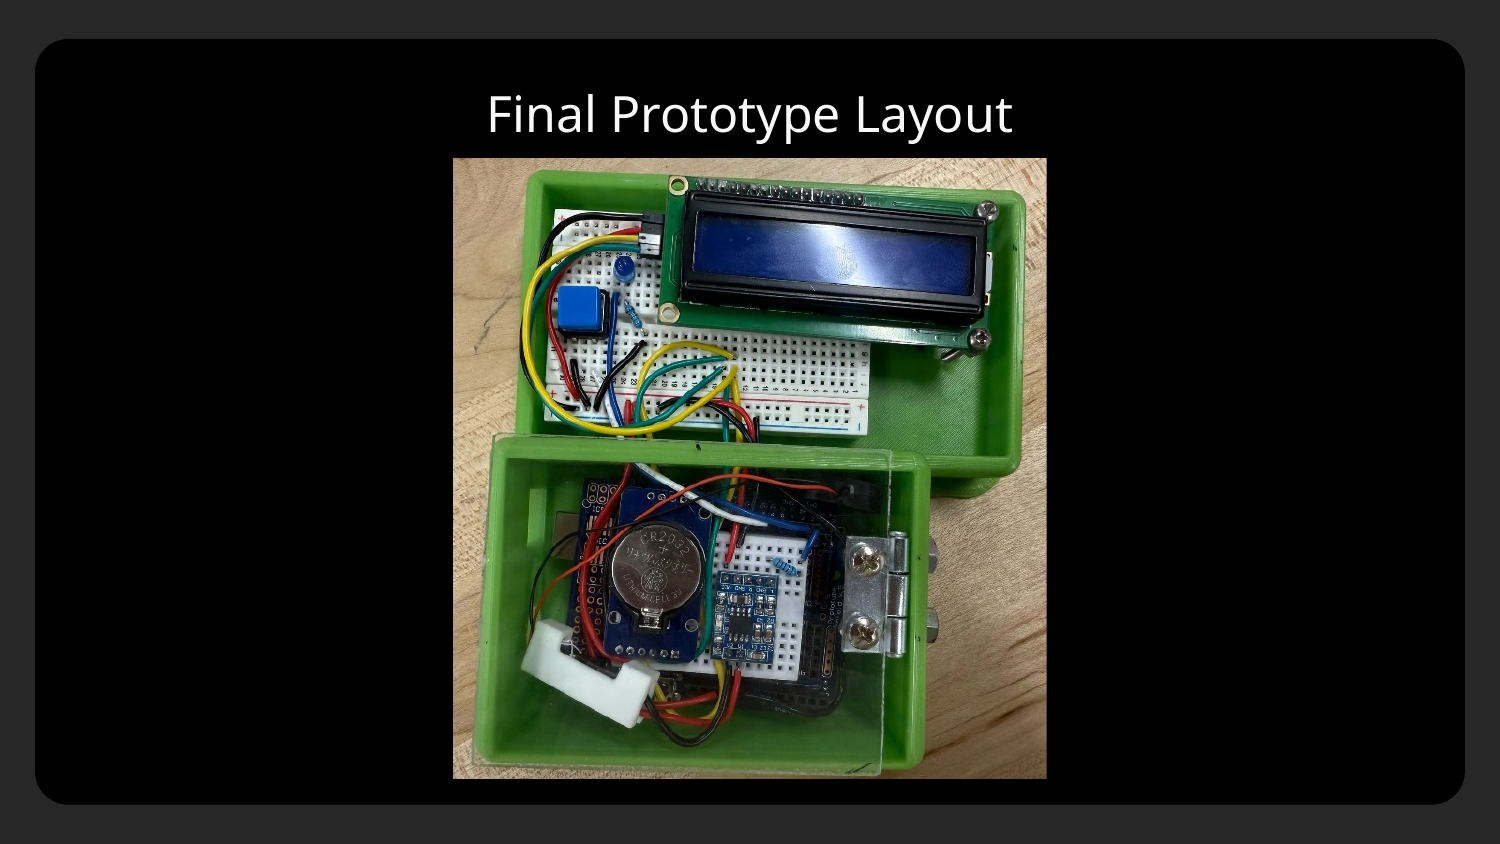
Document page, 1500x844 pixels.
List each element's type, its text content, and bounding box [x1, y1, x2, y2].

title Final Prototype Layout [437, 72, 1063, 159]
picture [452, 158, 1047, 779]
